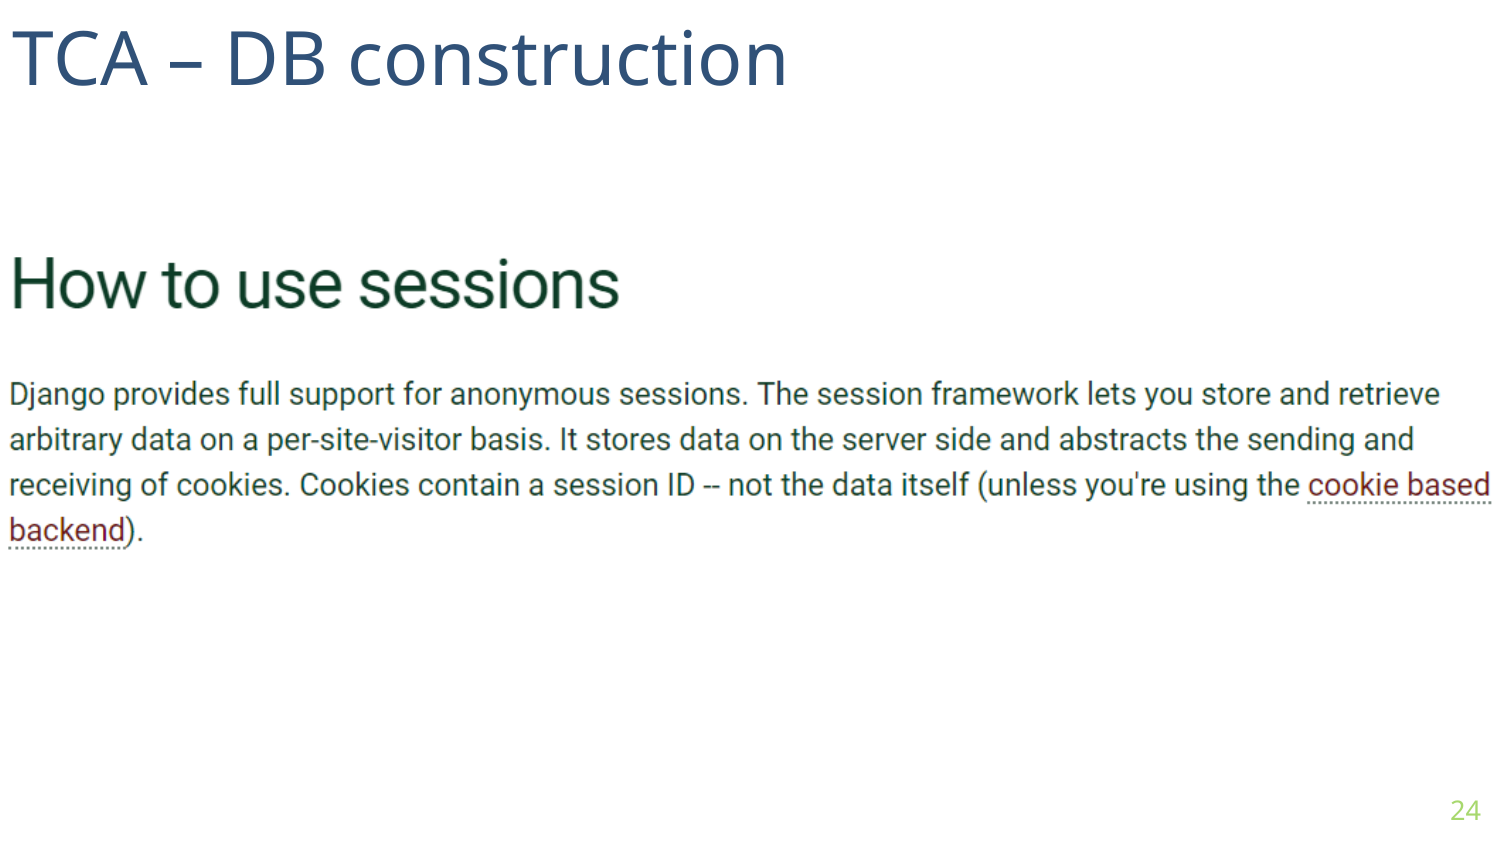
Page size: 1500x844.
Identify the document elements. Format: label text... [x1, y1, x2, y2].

picture [0, 238, 1500, 605]
slide_number 24 [1391, 779, 1482, 844]
text_box TCA – DB construction [12, 12, 1004, 101]
